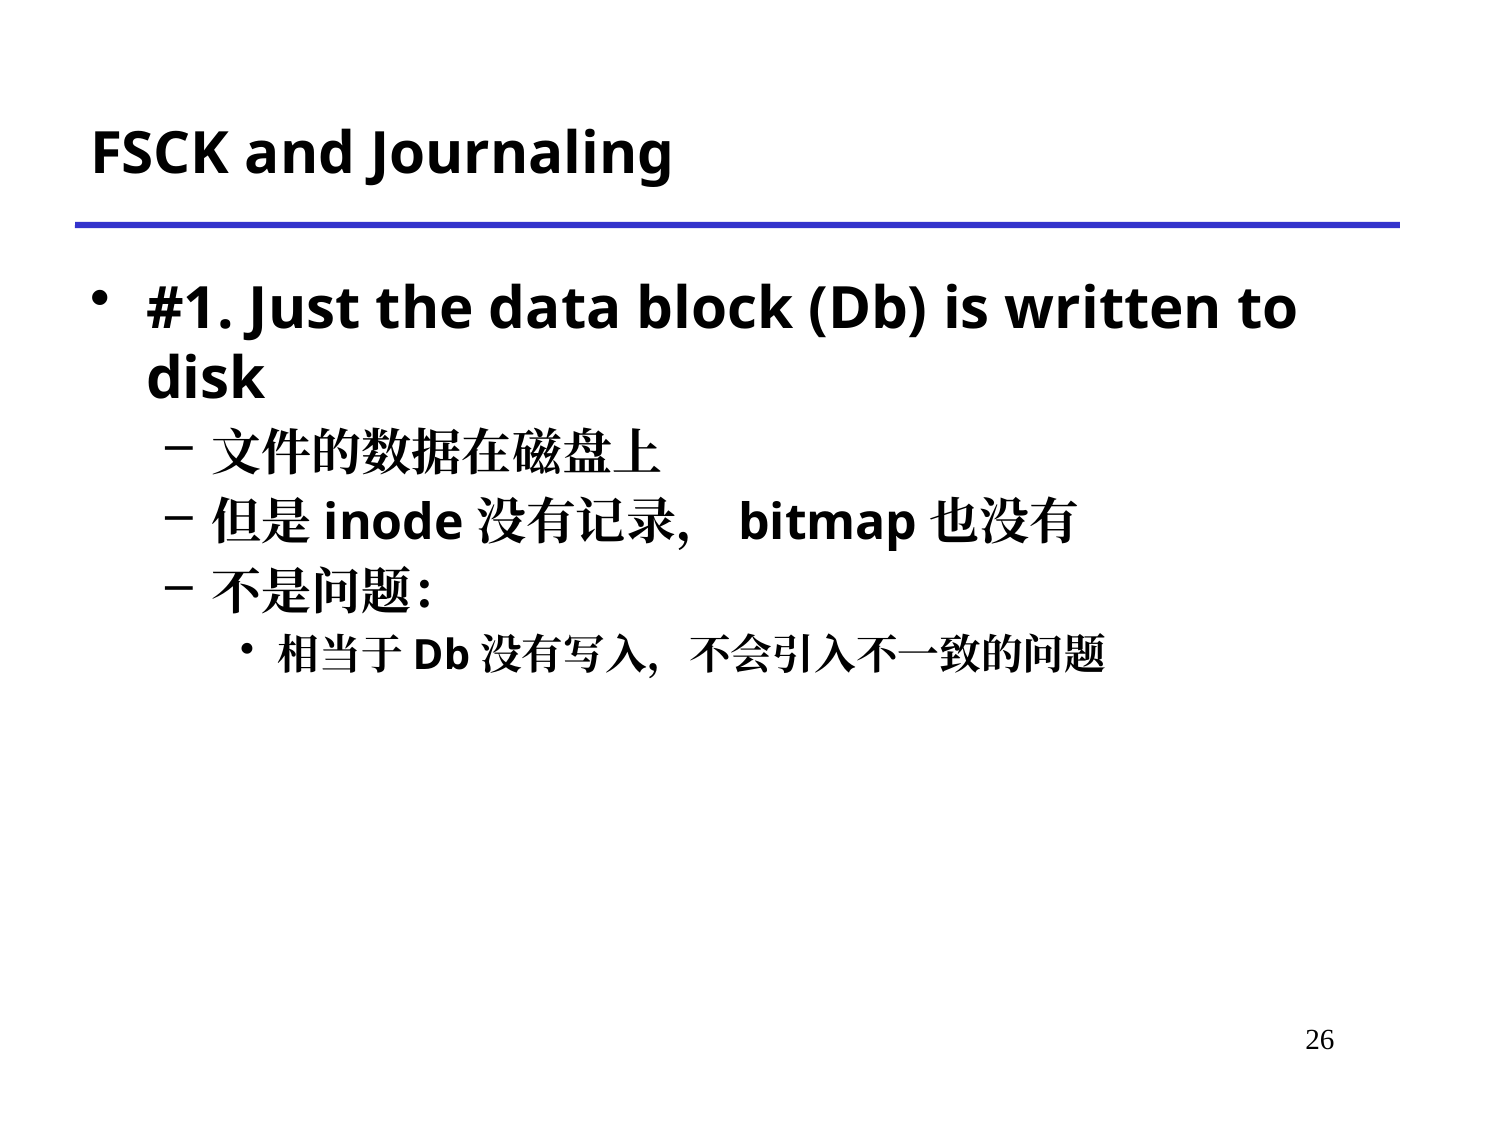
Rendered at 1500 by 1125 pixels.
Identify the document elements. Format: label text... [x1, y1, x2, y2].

slide_number * [1137, 1012, 1350, 1088]
title FSCK and Journaling [75, 75, 1400, 225]
list #1. Just the data block (Db) is written to disk 文件的数据在磁盘上 但是inode没有记录，bitmap也没有 不是问题： 相当于Db没有写入，不会引入不一致的问题 [75, 262, 1438, 988]
